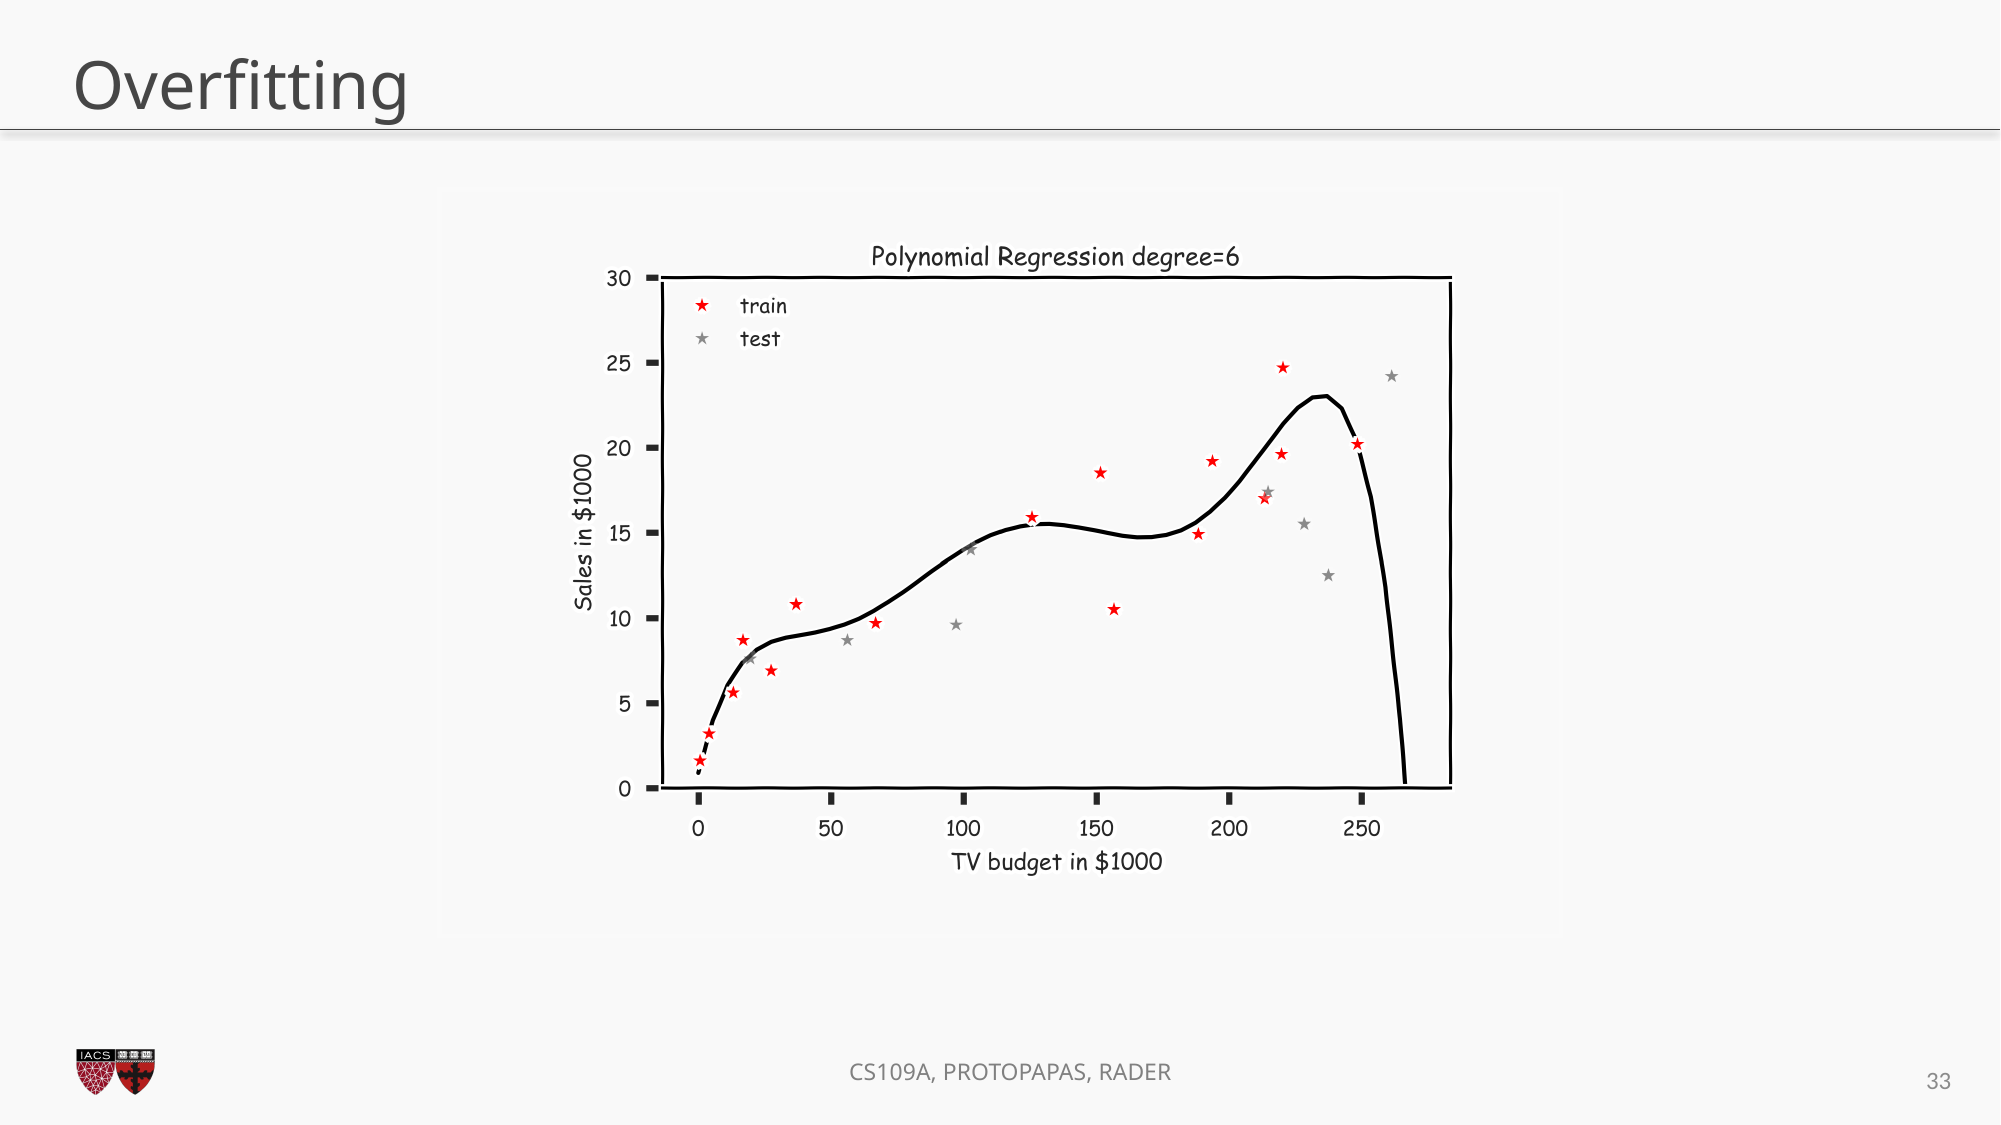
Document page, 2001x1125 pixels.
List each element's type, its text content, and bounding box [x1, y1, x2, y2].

picture [75, 1049, 155, 1095]
picture [437, 187, 1563, 938]
title Overfitting [57, 35, 1943, 162]
slide_number 32 [1500, 1050, 1967, 1110]
